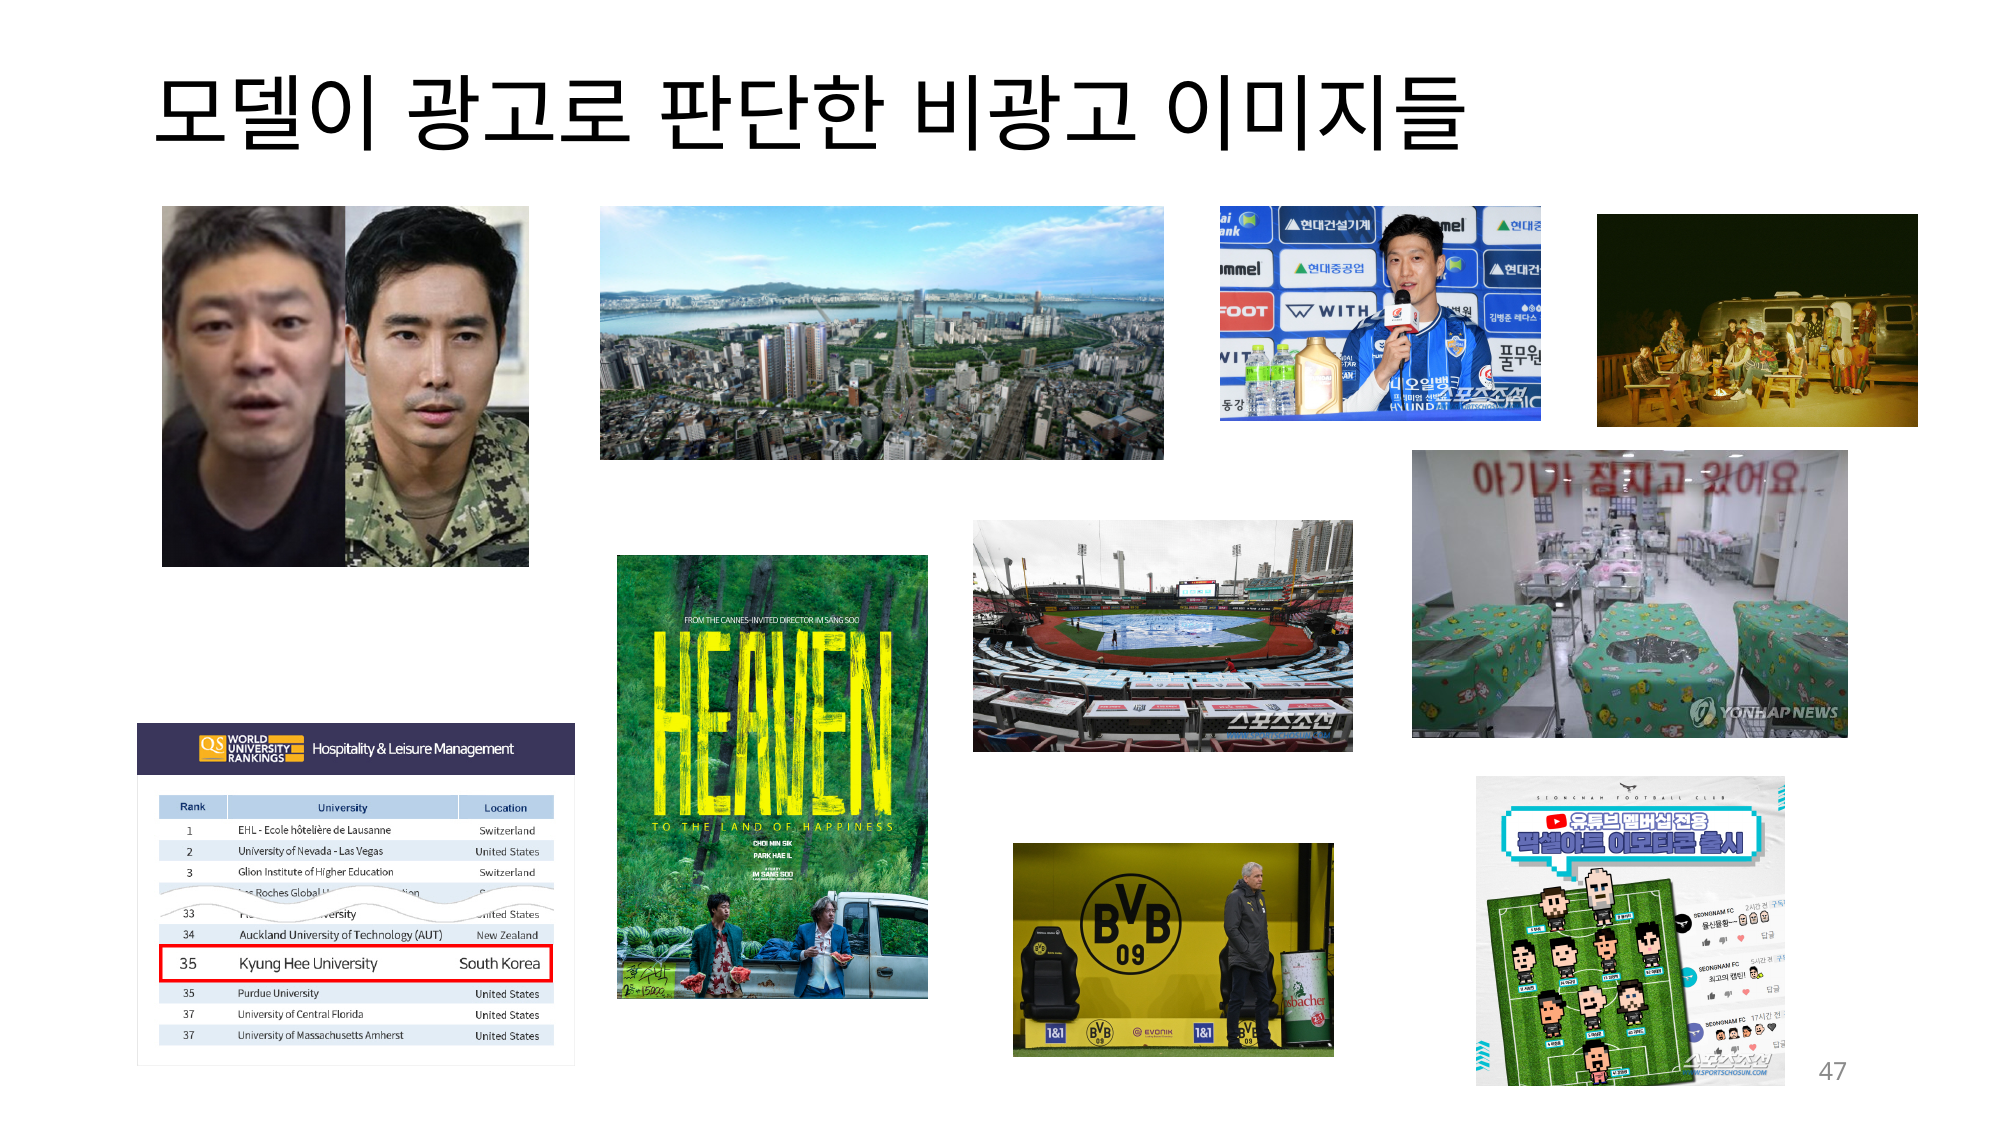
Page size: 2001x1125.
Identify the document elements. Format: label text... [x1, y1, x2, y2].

picture [137, 723, 575, 1066]
picture [1597, 214, 1918, 428]
picture [1220, 206, 1541, 421]
picture [600, 206, 1164, 460]
title 모델이 광고로 판단한 비광고 이미지들 [137, 59, 1863, 176]
slide_number 47 [1412, 1042, 1863, 1103]
picture [617, 555, 928, 999]
picture [1475, 776, 1785, 1086]
picture [1412, 450, 1848, 738]
picture [1013, 843, 1334, 1057]
picture [973, 520, 1353, 752]
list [162, 206, 529, 567]
